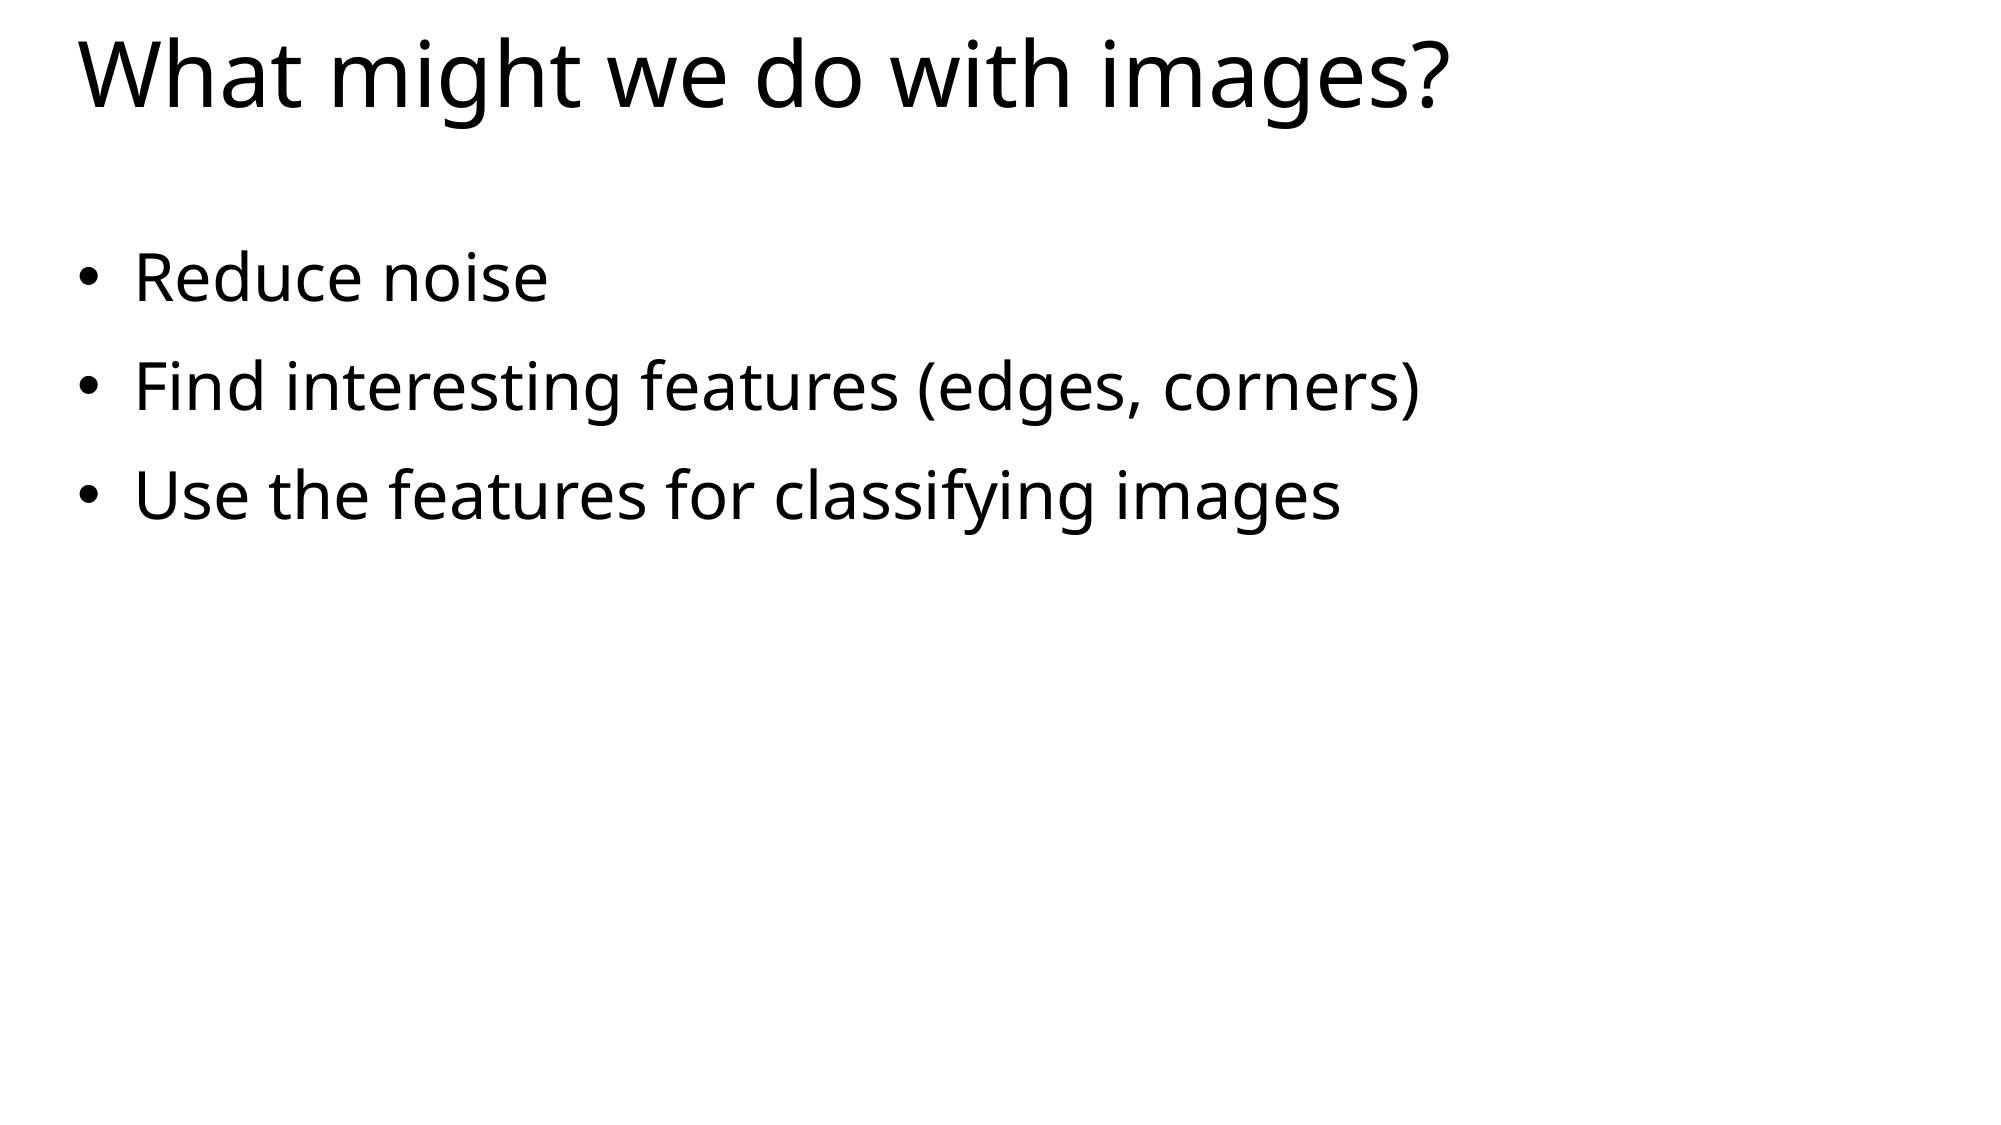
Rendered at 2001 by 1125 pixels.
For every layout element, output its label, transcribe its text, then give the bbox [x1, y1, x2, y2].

title What might we do with images? [62, 29, 1953, 205]
list Reduce noise Find interesting features (edges, corners) Use the features for classifying images [62, 227, 1953, 1096]
